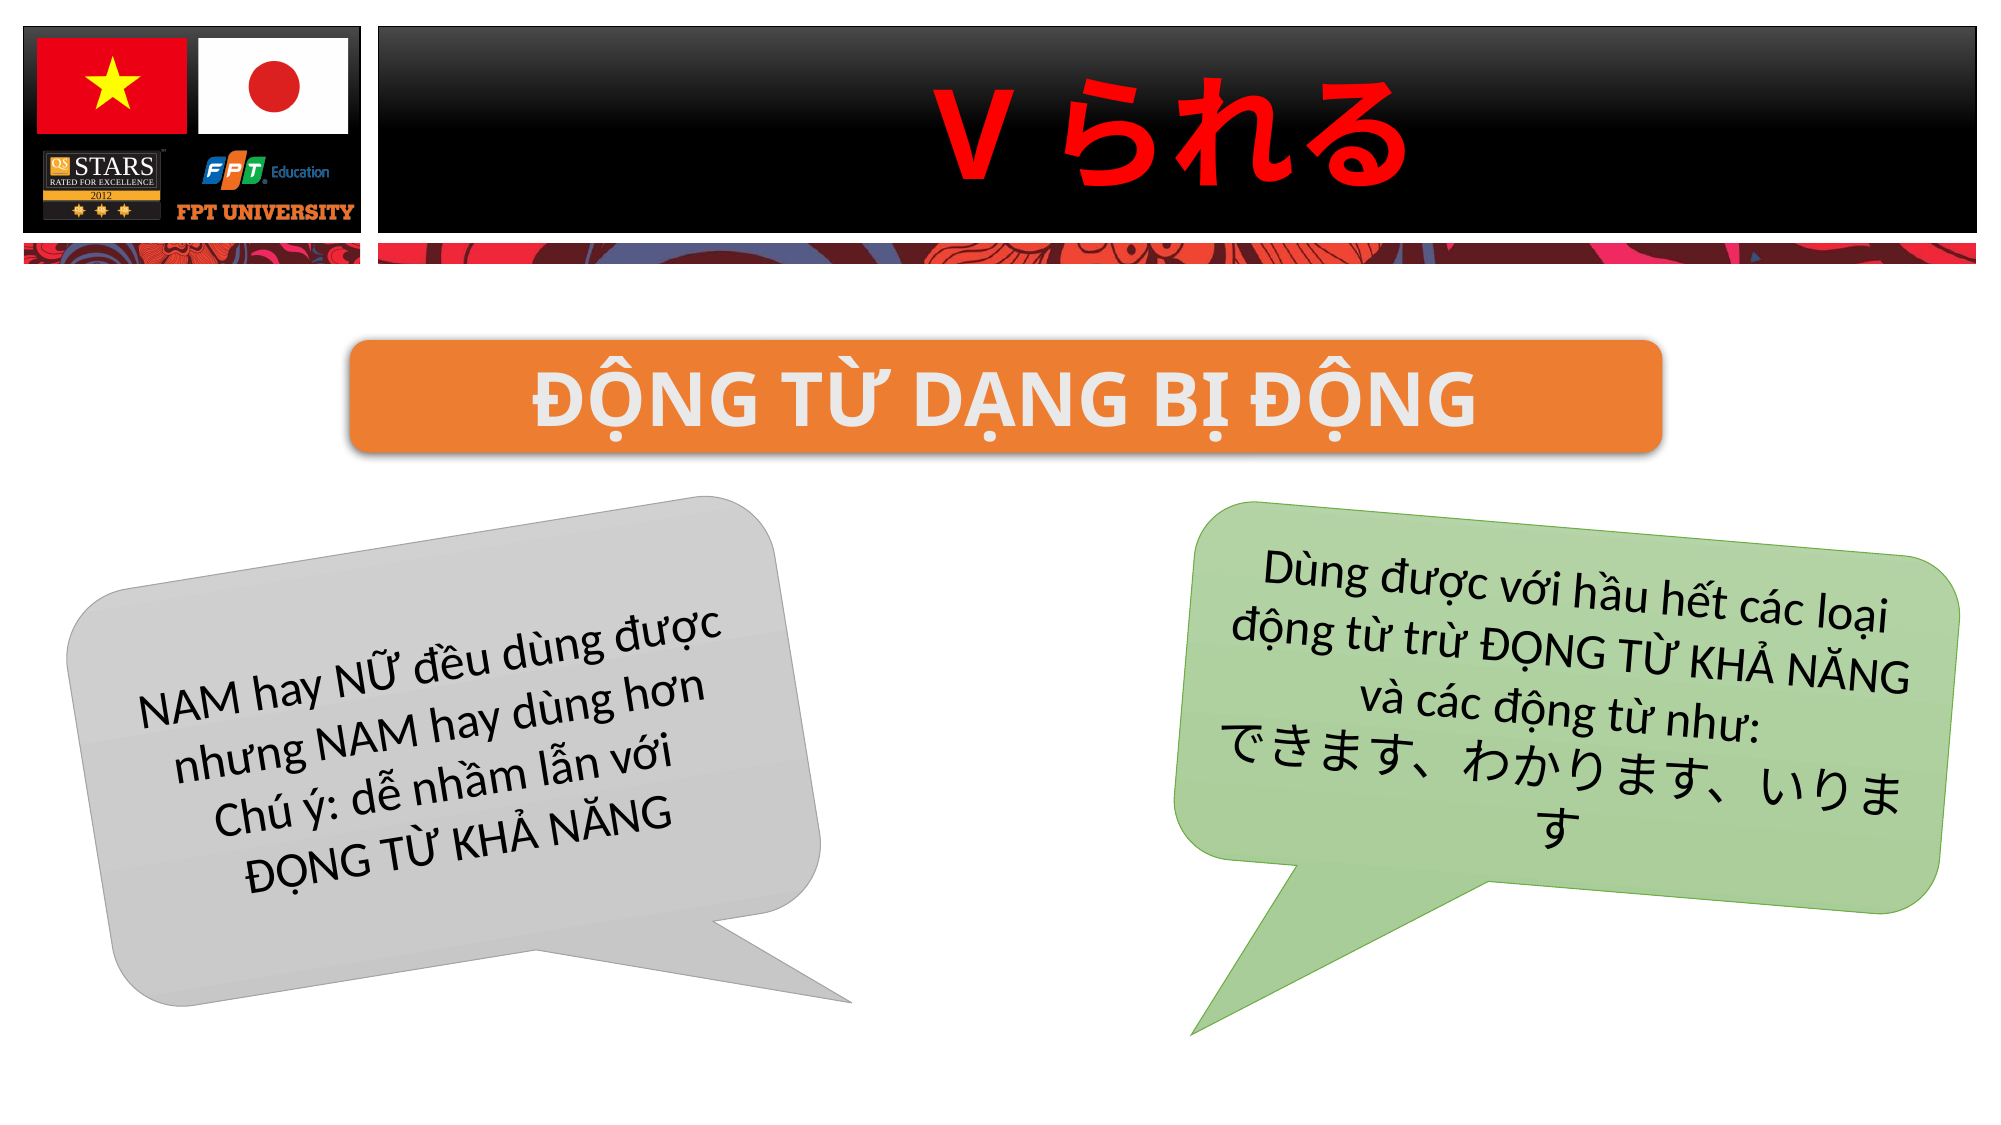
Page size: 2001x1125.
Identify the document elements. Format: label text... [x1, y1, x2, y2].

text_box ĐỘNG TỪ DẠNG BỊ ĐỘNG [349, 340, 1663, 453]
picture [37, 38, 187, 134]
text_box NAM hay NỮ đều dùng được nhưng NAM hay dùng hơn Chú ý: dễ nhầm lẫn với ĐỘNG TỪ KHẢ NĂNG [66, 495, 853, 1007]
picture [23, 243, 361, 264]
text_box [23, 26, 361, 233]
picture [378, 243, 1977, 264]
text_box Dùng được với hầu hết các loại động từ trừ ĐỘNG TỪ KHẢ NĂNG và các động từ như: できます、わかります、いります [1173, 501, 1961, 1037]
picture [198, 38, 349, 134]
text_box Vられる [378, 26, 1977, 233]
picture [36, 136, 361, 233]
